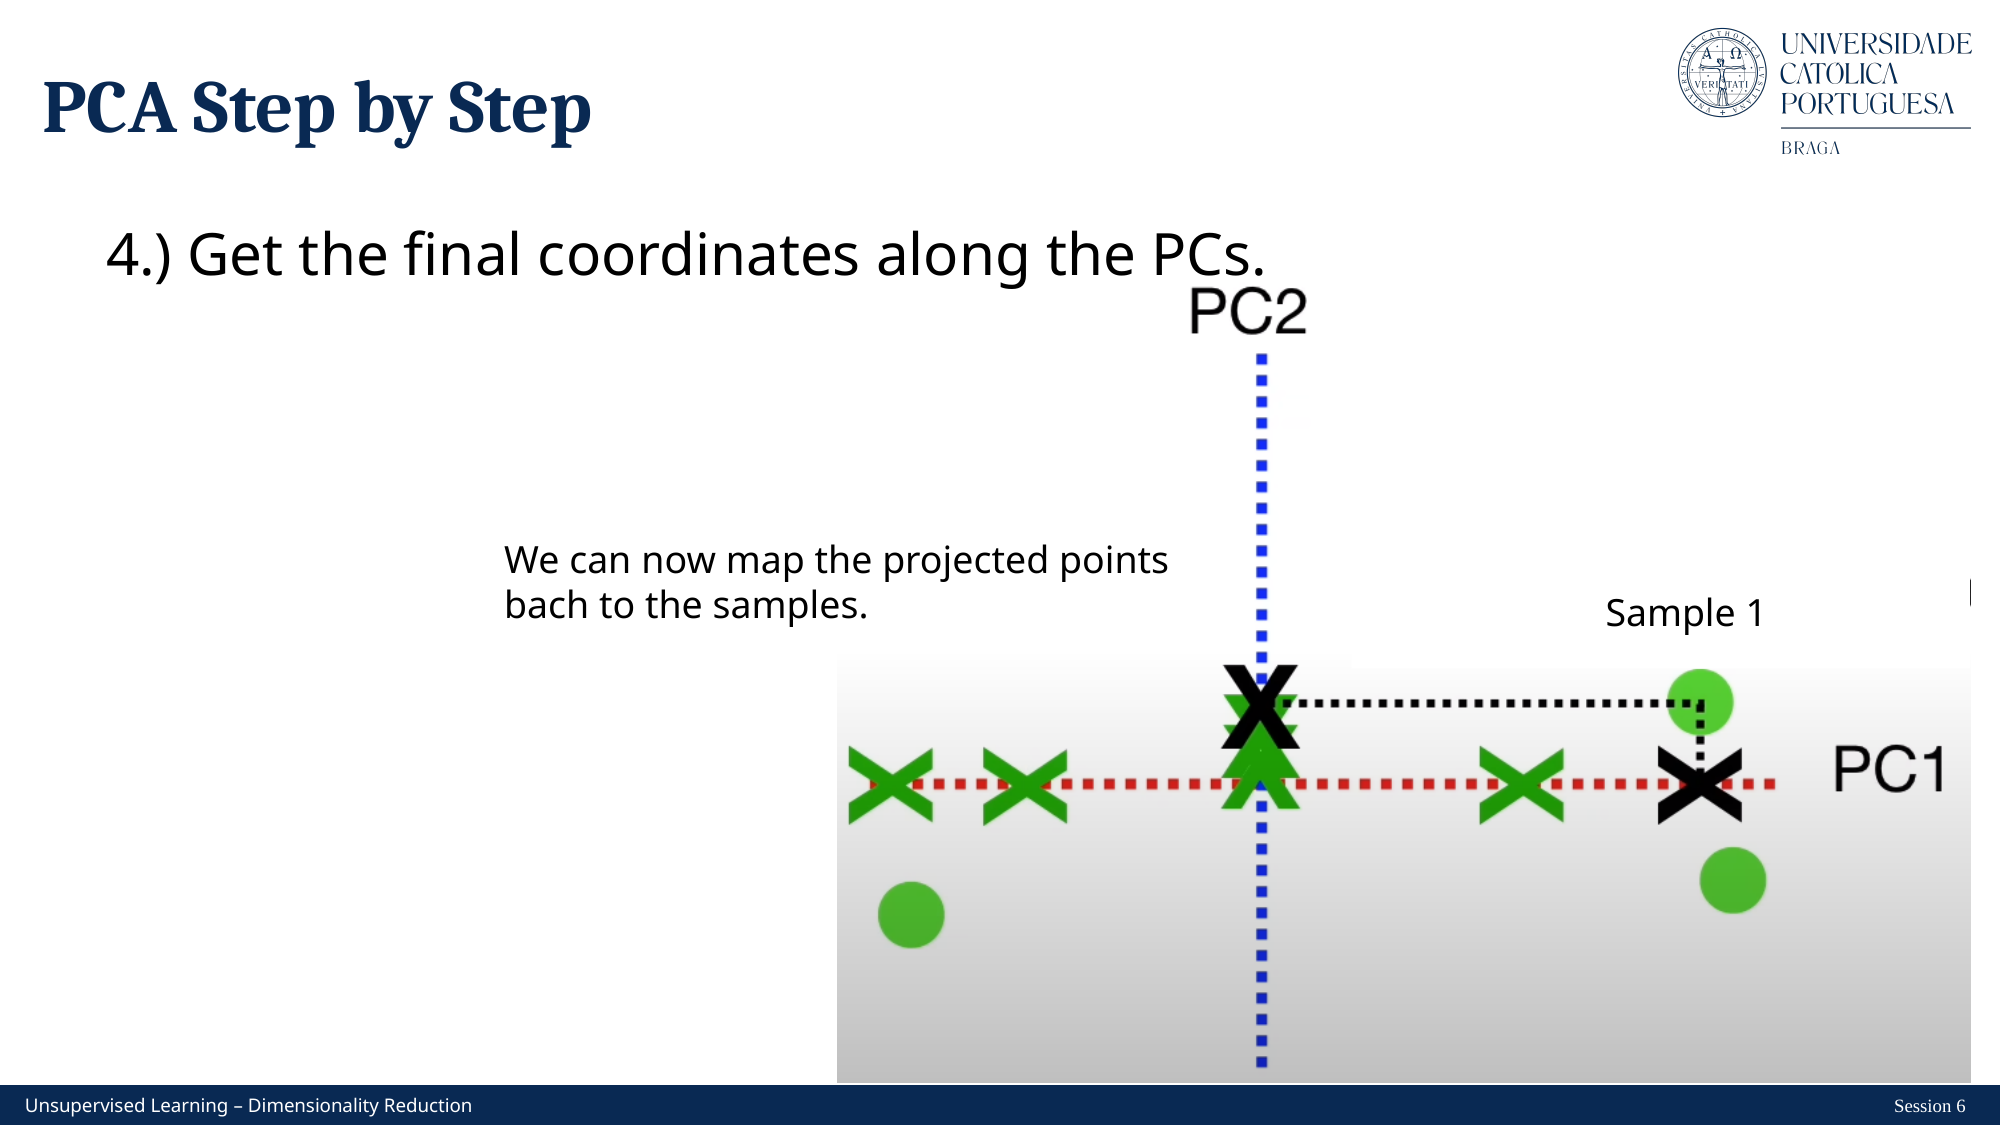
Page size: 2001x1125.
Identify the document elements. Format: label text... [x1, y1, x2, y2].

title PCA Step by Step [27, 0, 1753, 218]
list 4.) Get the final coordinates along the PCs. [91, 217, 1929, 1035]
text_box Session 6 [865, 1086, 1981, 1125]
picture [836, 271, 1971, 1084]
text_box [0, 1085, 2000, 1125]
text_box Unsupervised Learning – Dimensionality Reduction [9, 1086, 865, 1125]
picture [1672, 18, 1982, 163]
text_box We can now map the projected points bach to the samples. [489, 528, 836, 634]
